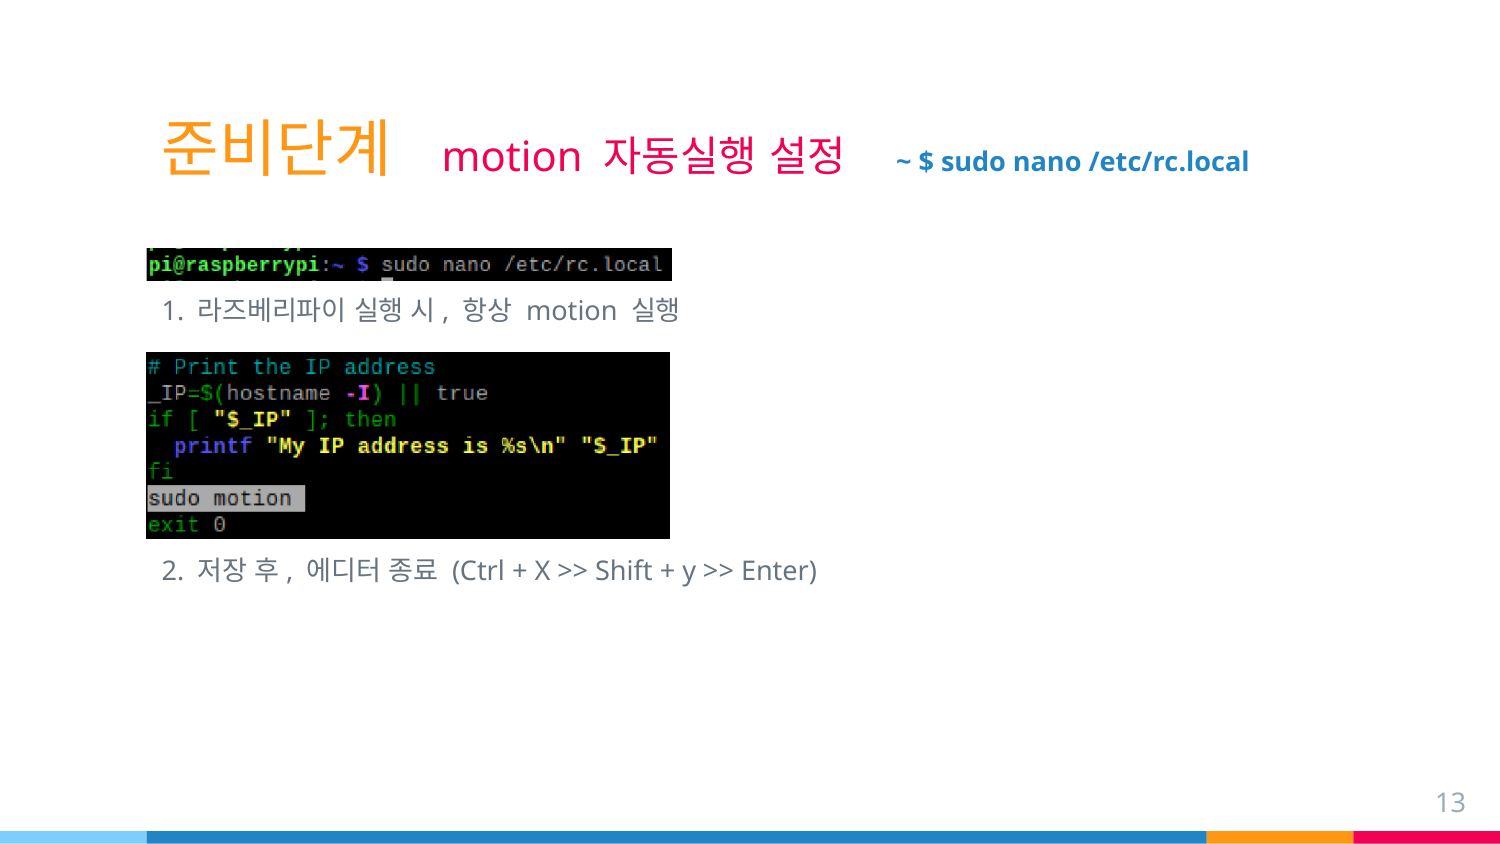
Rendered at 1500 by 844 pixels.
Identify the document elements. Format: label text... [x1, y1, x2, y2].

picture [146, 248, 672, 282]
slide_number 13 [1391, 770, 1482, 822]
title 준비단계 motion 자동실행 설정 ~ $ sudo nano /etc/rc.local [146, 58, 1456, 200]
picture [146, 351, 670, 539]
text_box 1. 라즈베리파이 실행 시, 항상 motion 실행 [146, 278, 1021, 337]
text_box 2. 저장 후, 에디터 종료 (Ctrl + X >> Shift + y >> Enter) [146, 538, 1021, 597]
